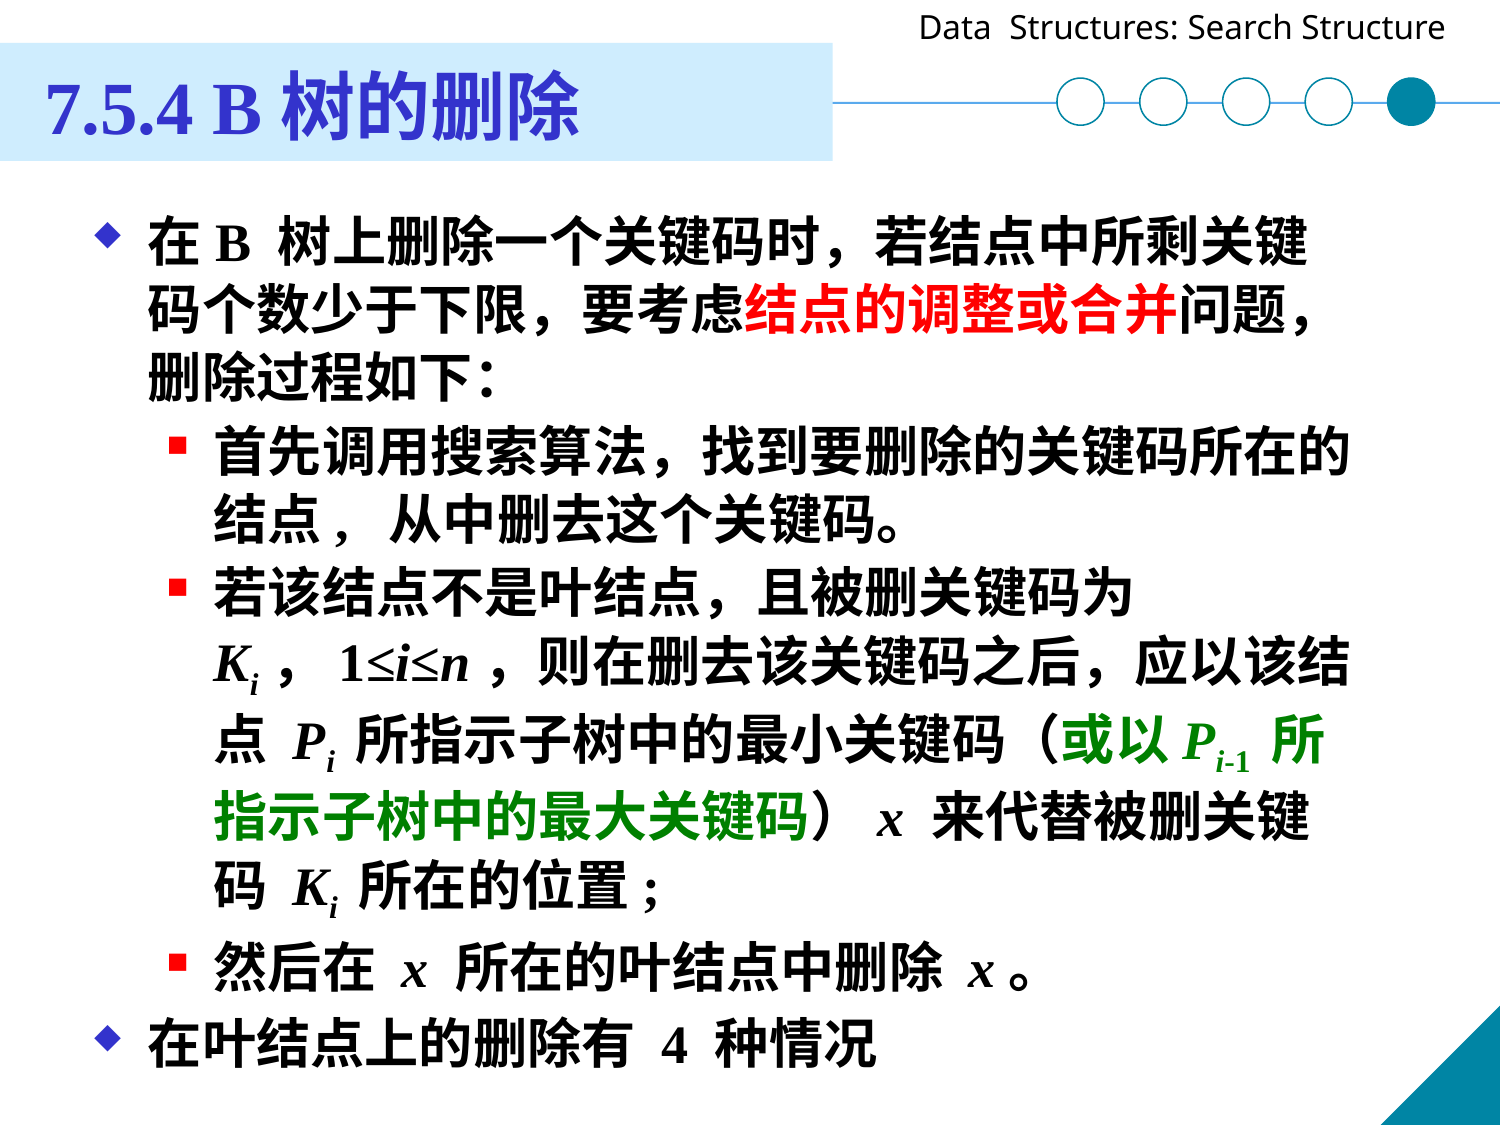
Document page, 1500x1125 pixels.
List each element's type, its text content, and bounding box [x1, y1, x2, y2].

text_box [1387, 78, 1435, 126]
text_box [1305, 78, 1353, 126]
text_box [1139, 78, 1187, 126]
text_box [1222, 78, 1270, 126]
text_box 在B 树上删除一个关键码时，若结点中所剩关键码个数少于下限，要考虑结点的调整或合并问题，删除过程如下： 首先调用搜索算法，找到要删除的关键码所在的结点, 从中删去这个关键码。 若该结点不是叶结点，且被删关键码为 Ki，1≤i≤n，则在删去该关键码之后，应以该结点 Pi 所指示子树中的最小关键码（或以Pi-1 所指示子树中的最大关键码）x 来代替被删关键码 Ki 所在的位置; 然后在 x 所在的叶结点中删除 x。 在叶结点上的删除有 4 种情况 [76, 196, 1377, 1083]
text_box [1056, 78, 1105, 126]
text_box 7.5.4 B树的删除 [29, 54, 951, 155]
